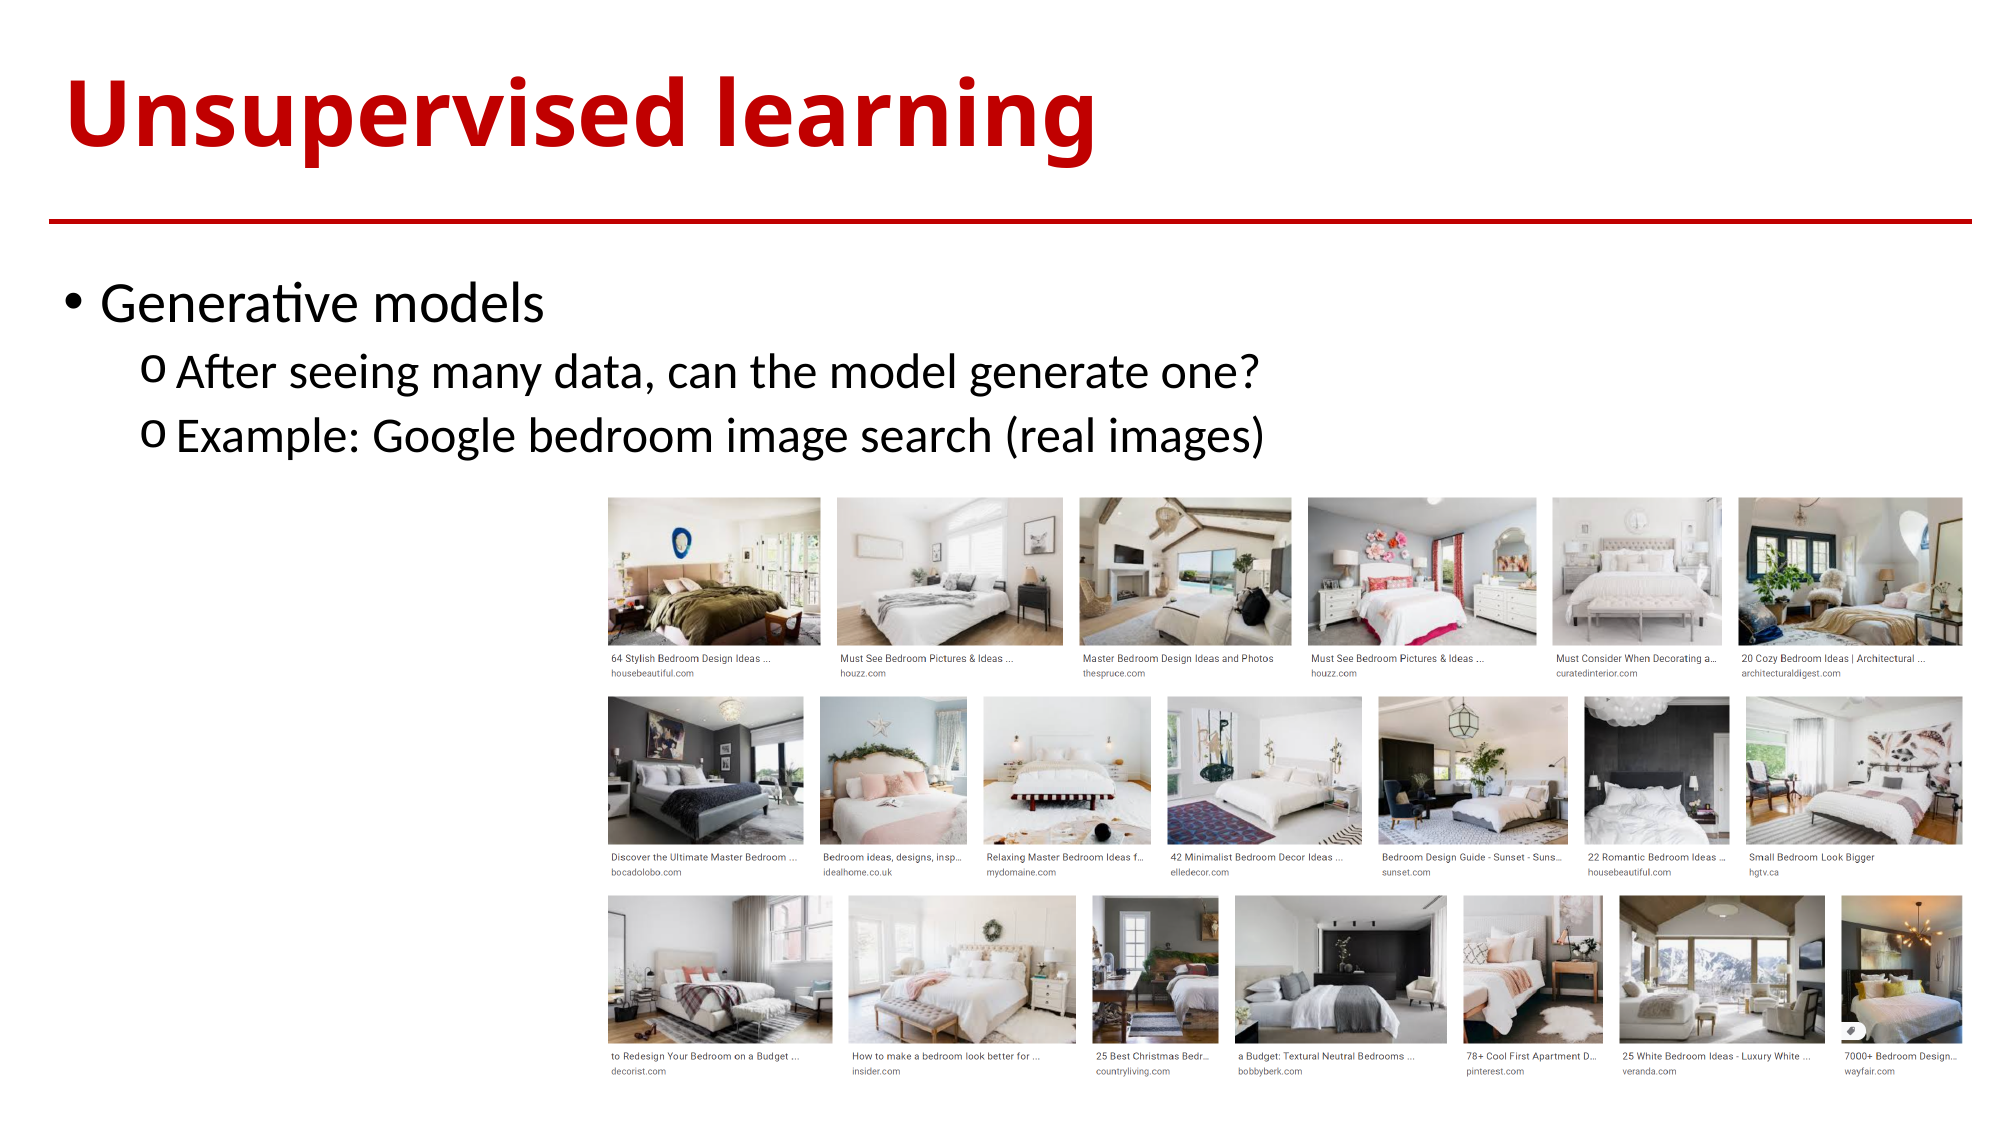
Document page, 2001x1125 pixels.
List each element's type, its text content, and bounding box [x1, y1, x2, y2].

picture [602, 492, 1972, 1084]
title Unsupervised learning [48, 41, 1972, 192]
list Generative models After seeing many data, can the model generate one? Example: Google bedroom image search (real images) [48, 264, 1972, 1014]
